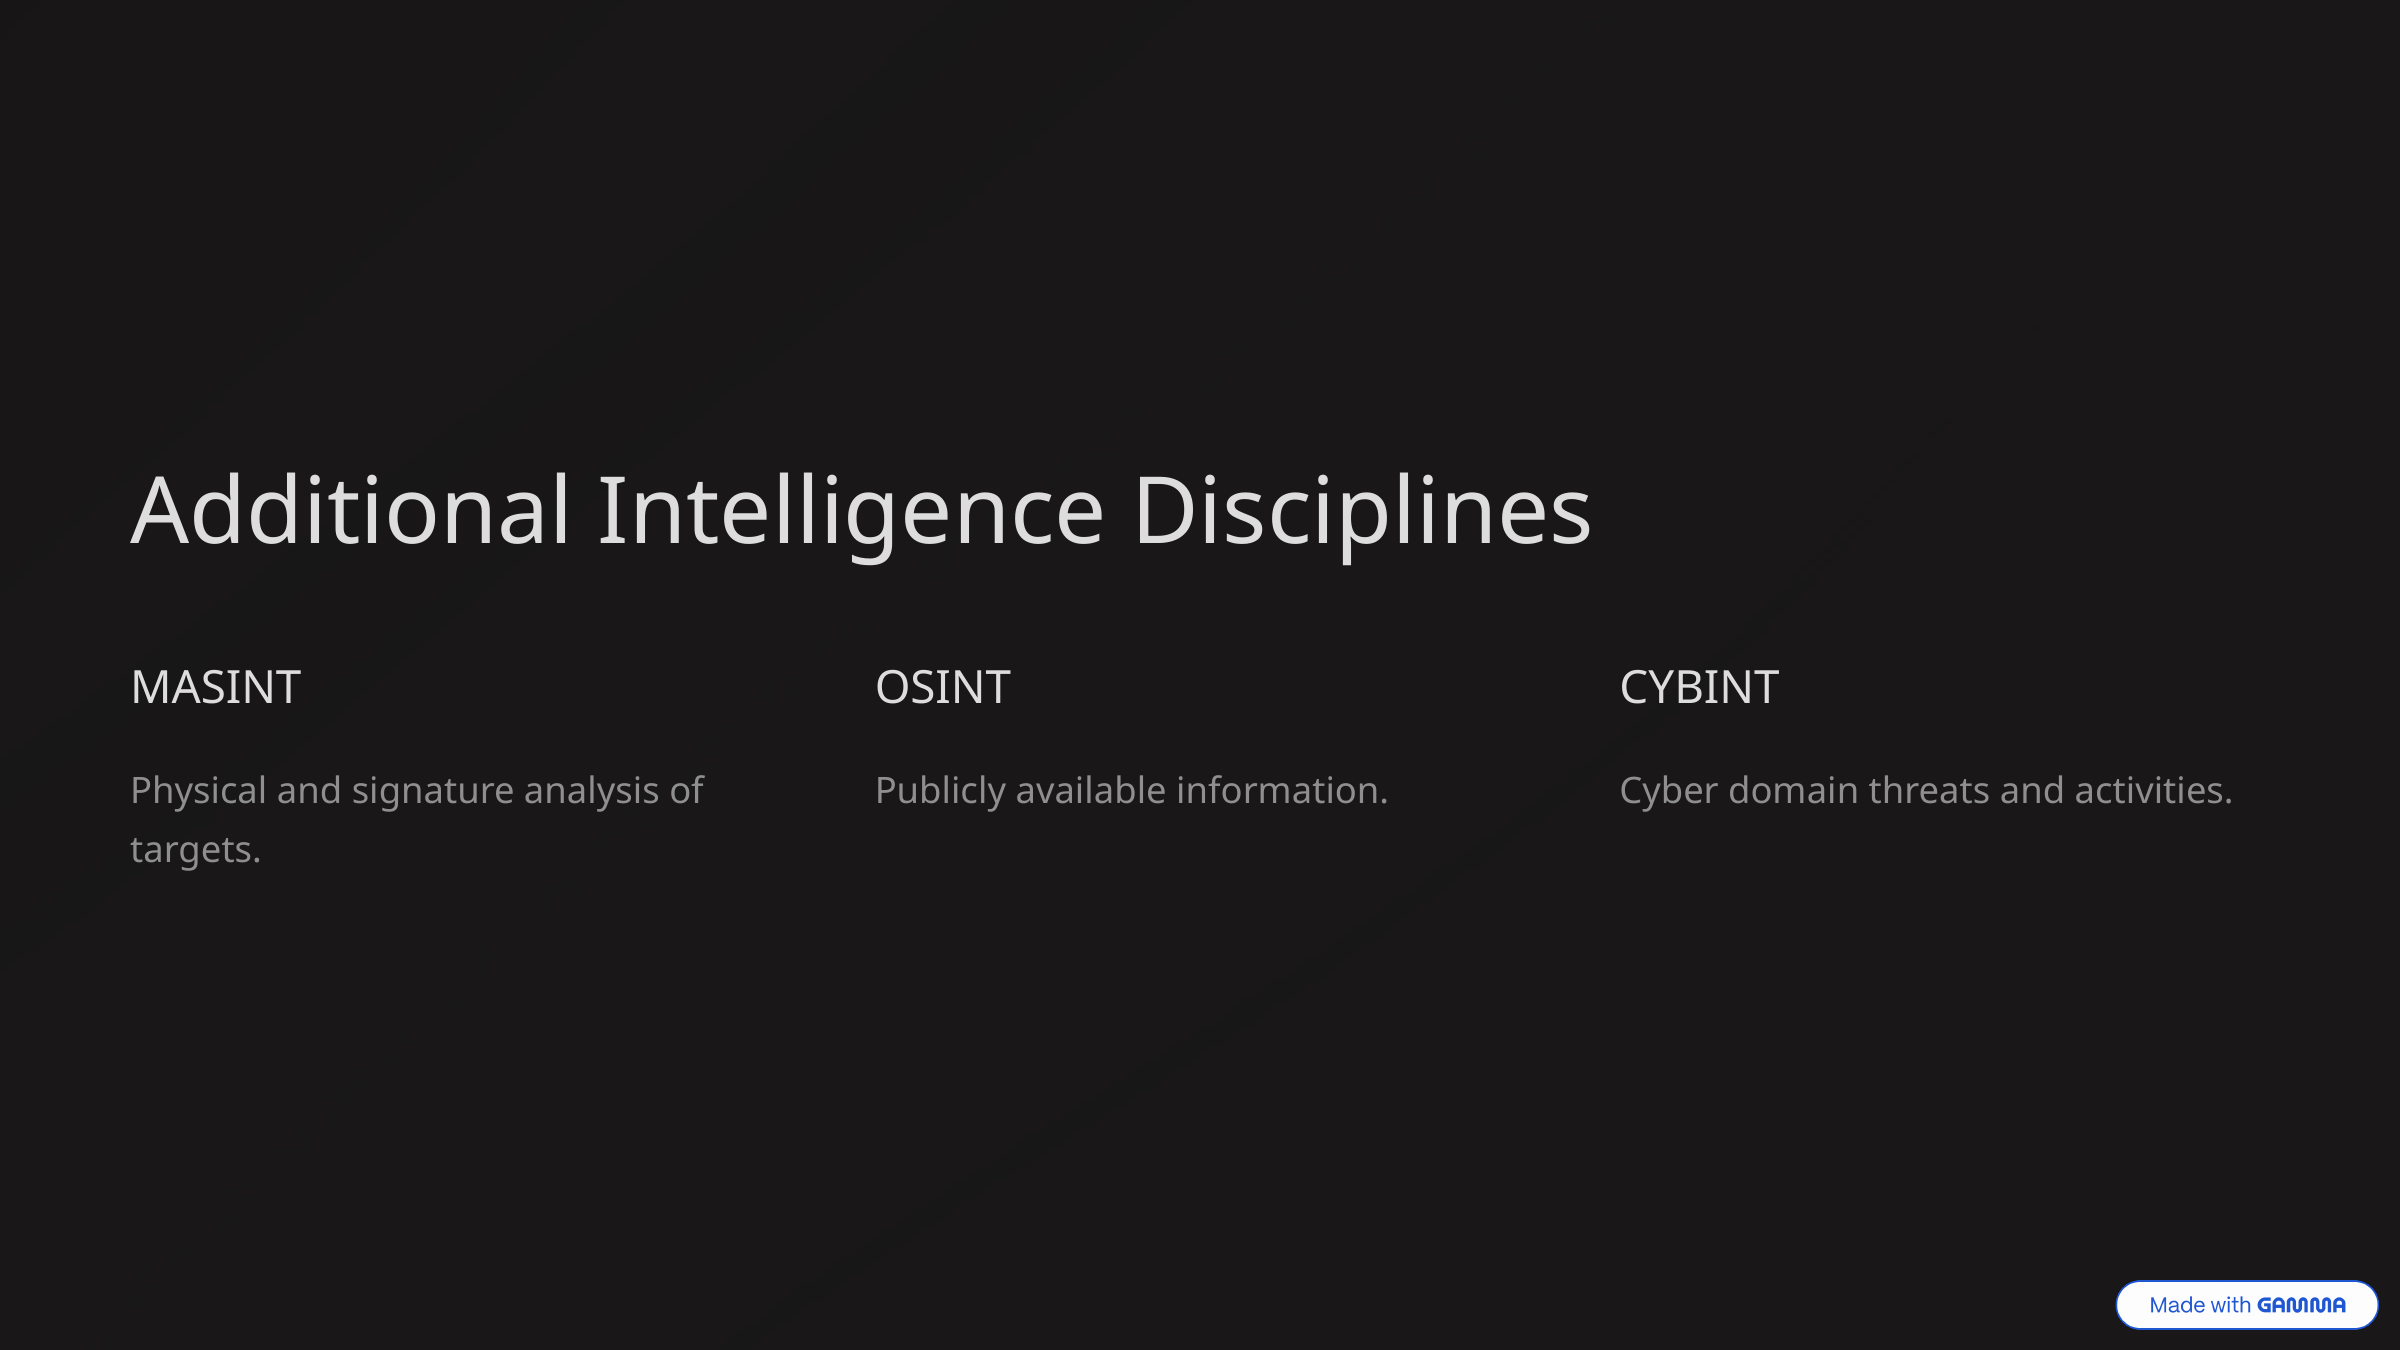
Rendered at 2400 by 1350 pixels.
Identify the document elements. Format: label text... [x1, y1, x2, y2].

text_box Additional Intelligence Disciplines [130, 446, 1639, 563]
text_box MASINT [130, 655, 596, 714]
text_box Cyber domain threats and activities. [1619, 751, 2272, 811]
picture [2106, 1271, 2389, 1339]
text_box Publicly available information. [874, 751, 1528, 811]
text_box CYBINT [1619, 655, 2085, 714]
text_box OSINT [874, 655, 1340, 714]
text_box Physical and signature analysis of targets. [130, 751, 783, 871]
